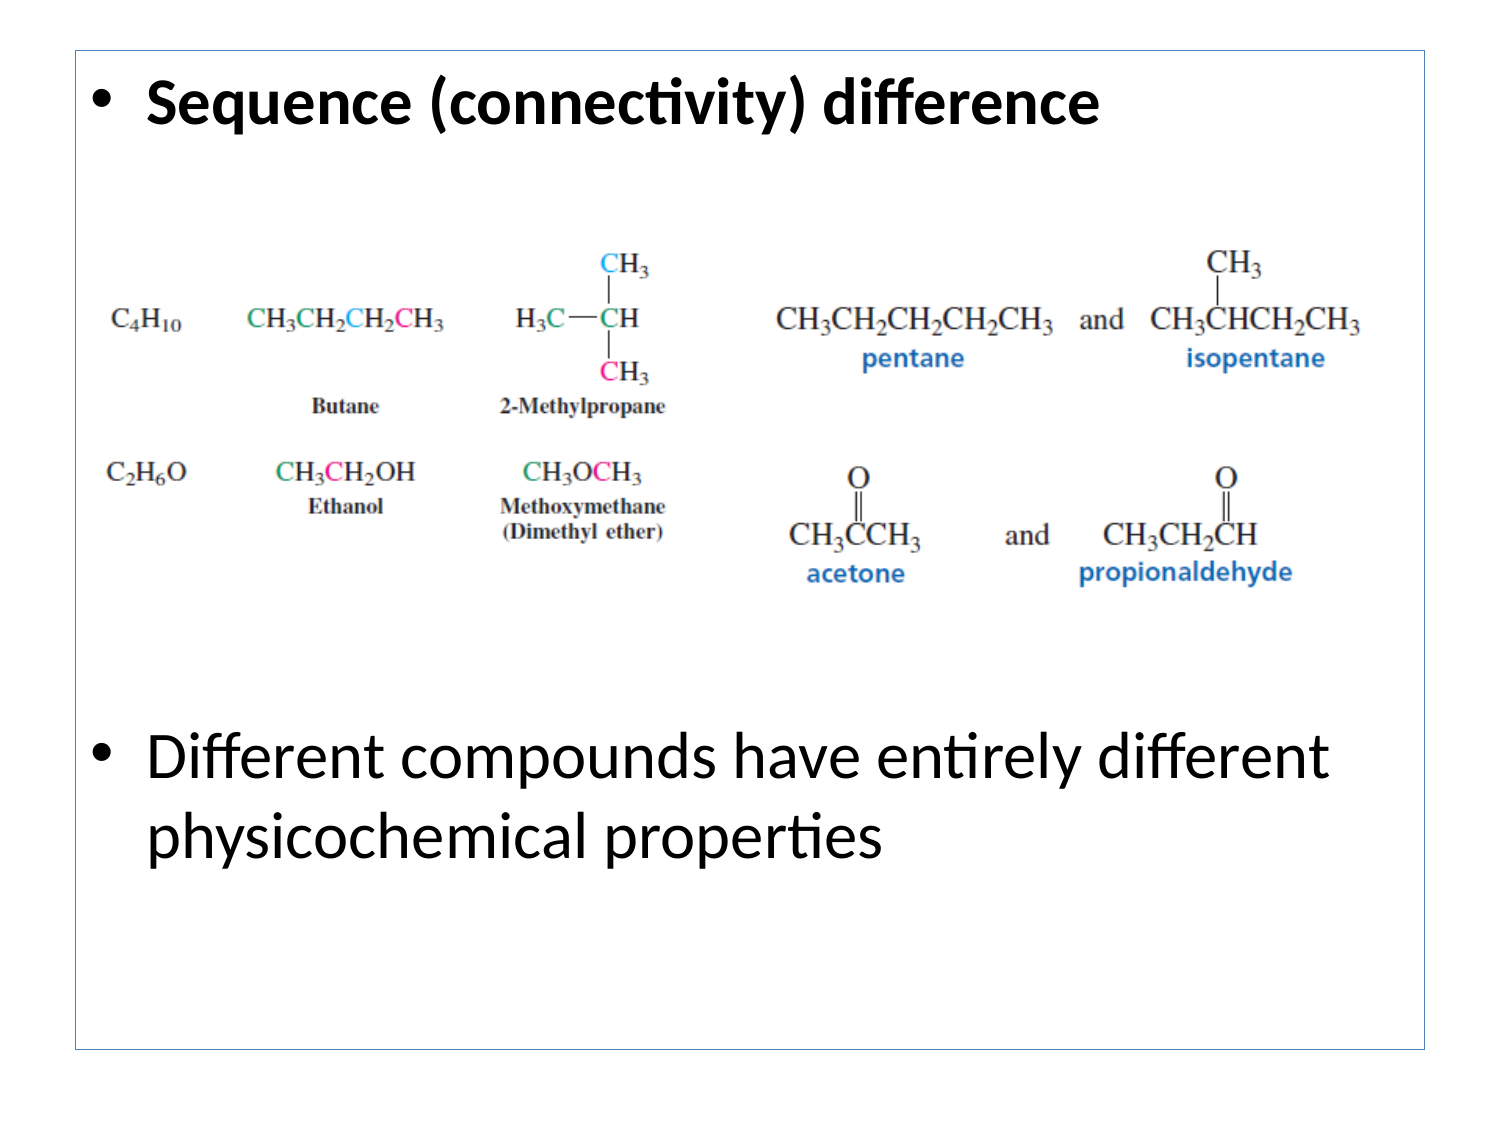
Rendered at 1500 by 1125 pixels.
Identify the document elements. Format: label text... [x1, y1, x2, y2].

picture [787, 462, 1298, 590]
picture [762, 249, 1365, 380]
picture [99, 249, 671, 551]
list Sequence (connectivity) difference Different compounds have entirely different physicochemical properties [75, 50, 1425, 1050]
